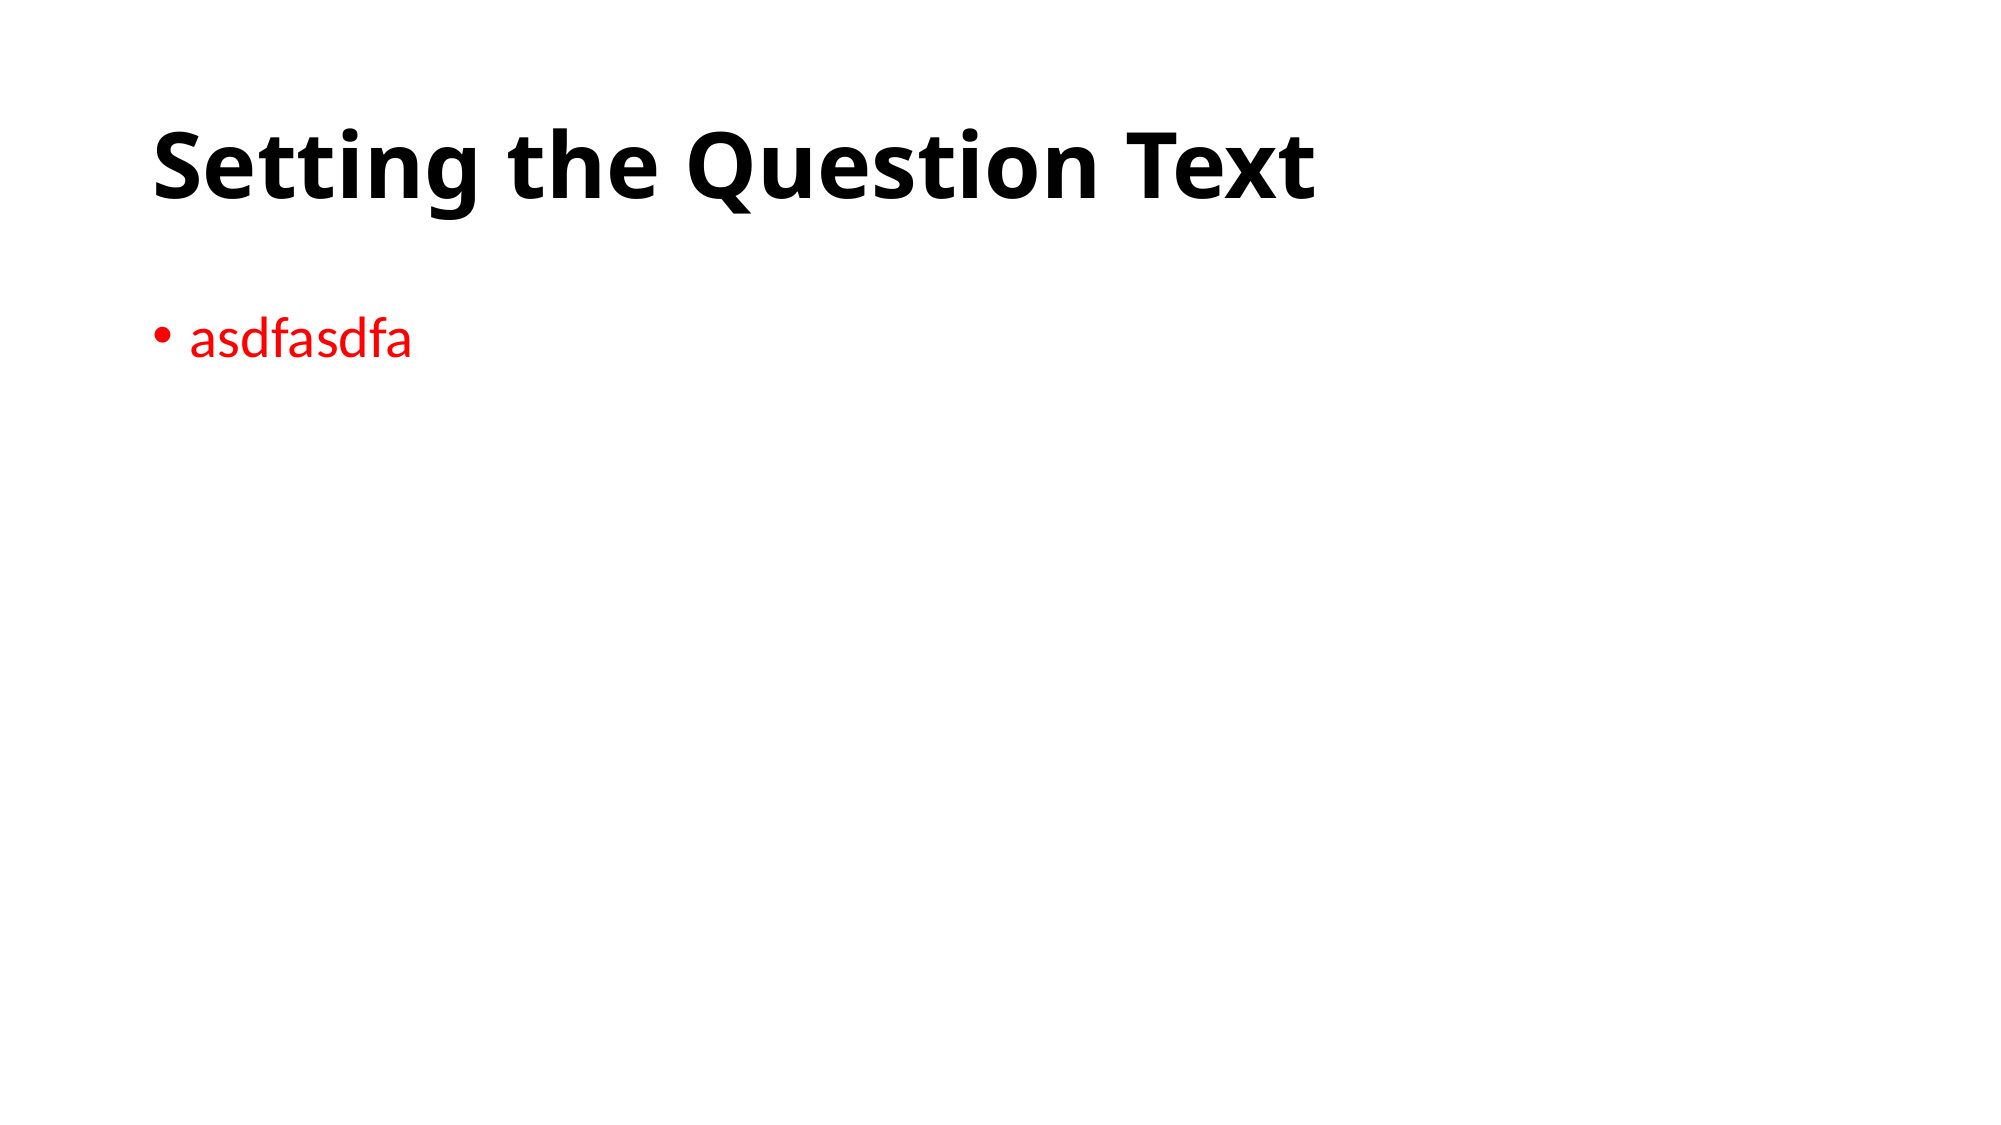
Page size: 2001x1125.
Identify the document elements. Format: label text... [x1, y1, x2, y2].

list asdfasdfa [137, 299, 1863, 1014]
title Setting the Question Text [137, 59, 1863, 278]
